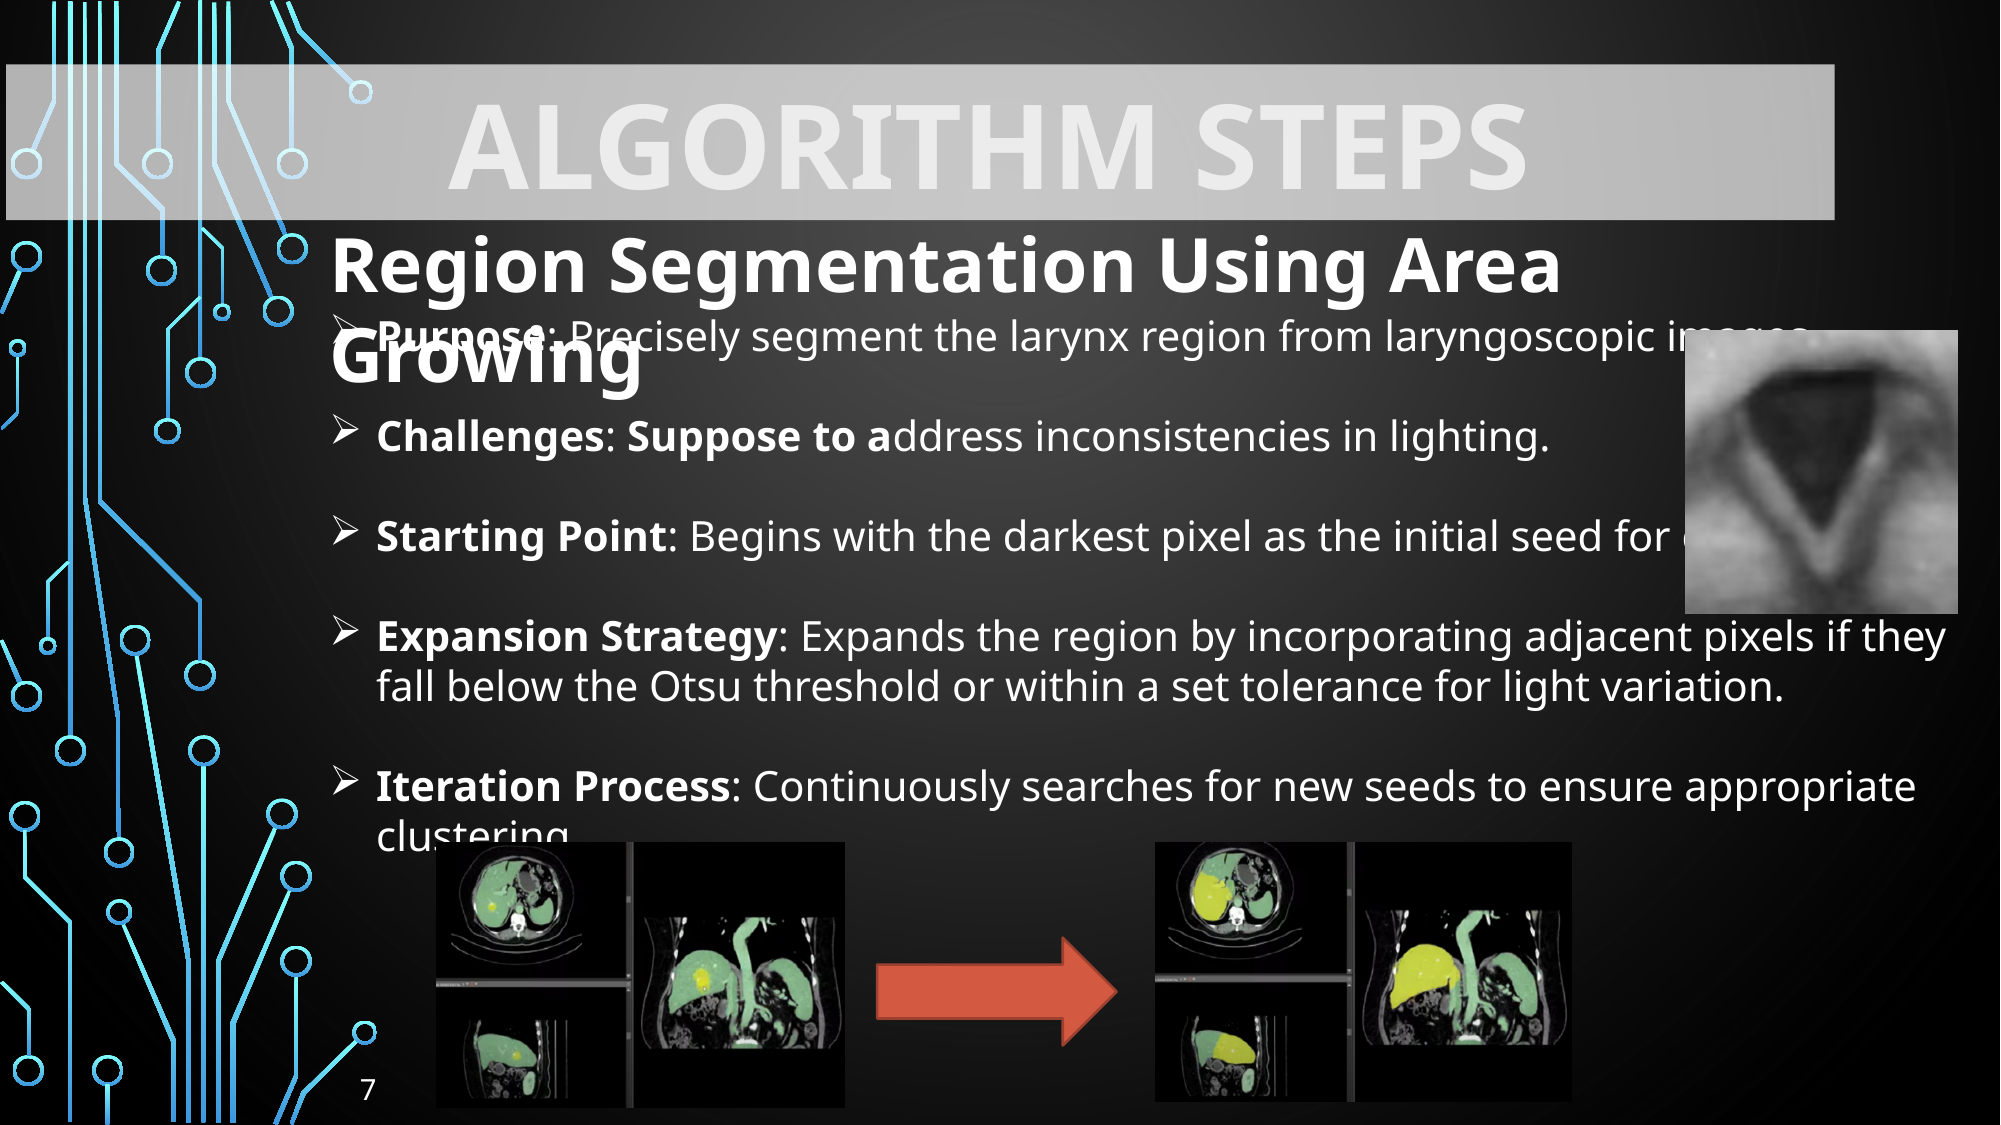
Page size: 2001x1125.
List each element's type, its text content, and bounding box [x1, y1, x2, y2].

picture [189, 361, 213, 385]
picture [0, 0, 2000, 1125]
picture [1685, 330, 1958, 615]
text_box Purpose: Precisely segment the larynx region from laryngoscopic images. Challenges: Suppose to address inconsistencies in lighting. Starting Point: Begins with the darkest pixel as the initial seed for growth. Expansion Strategy: Expands the region by incorporating adjacent pixels if they fall below the Otsu threshold or within a set tolerance for light variation. Iteration Process: Continuously searches for new seeds to ensure appropriate clustering. [314, 302, 1975, 868]
picture [188, 663, 212, 687]
slide_number 7 [340, 1060, 392, 1121]
picture [15, 245, 38, 268]
picture [266, 299, 290, 323]
picture [280, 237, 304, 261]
picture [150, 259, 174, 282]
picture [43, 641, 53, 651]
text_box [875, 936, 1118, 1047]
picture [15, 684, 38, 708]
picture [58, 739, 82, 763]
text_box Algorithm steps [6, 64, 1835, 221]
text_box Region Segmentation Using Area Growing [314, 210, 1893, 405]
picture [356, 1024, 373, 1041]
picture [96, 1059, 120, 1082]
picture [217, 307, 227, 317]
picture [158, 422, 177, 440]
picture [16, 1059, 40, 1082]
picture [108, 841, 130, 864]
picture [284, 949, 308, 973]
